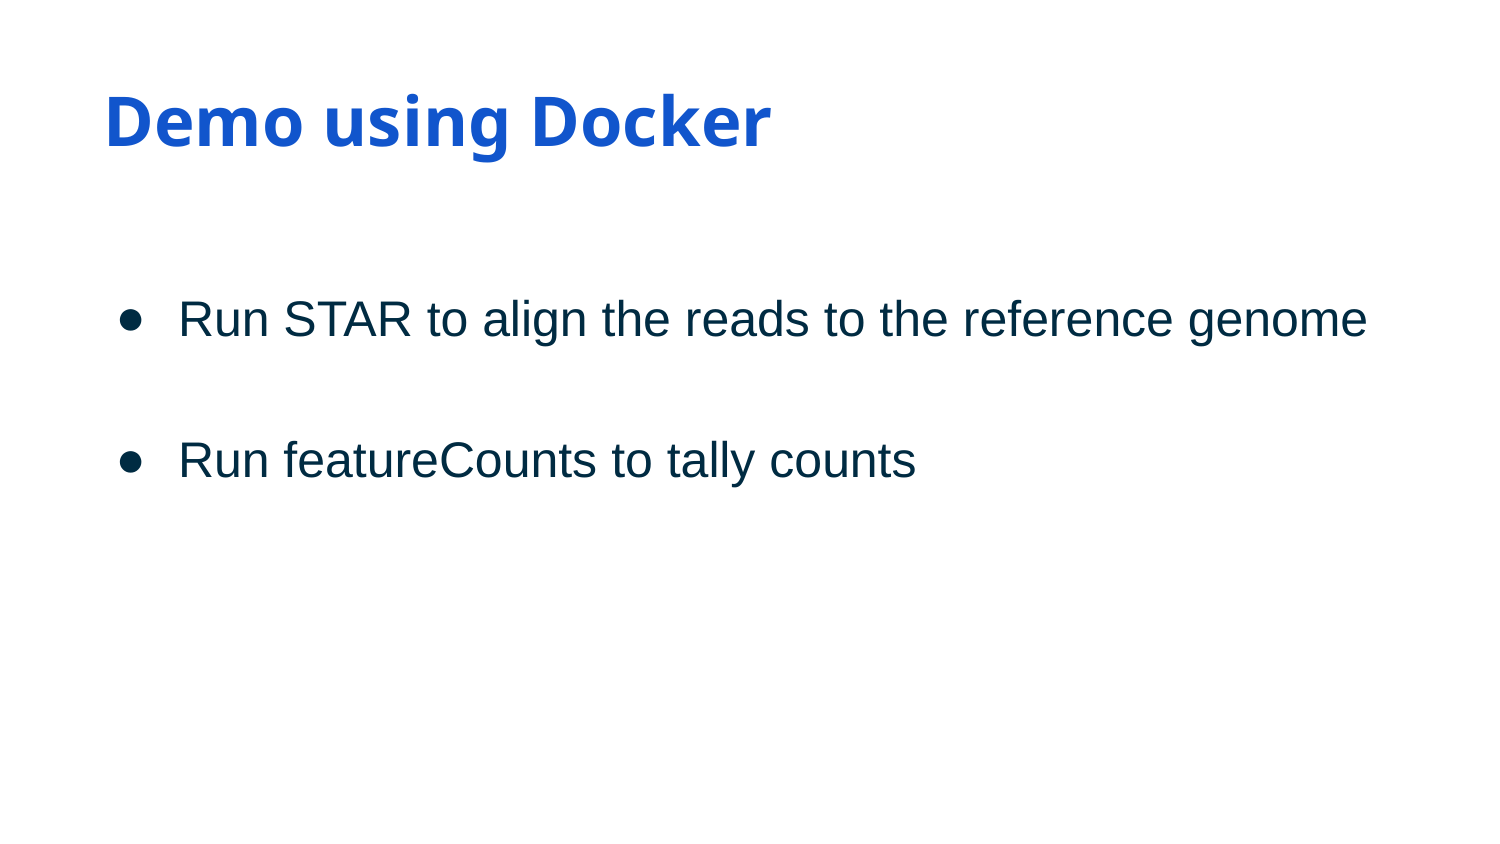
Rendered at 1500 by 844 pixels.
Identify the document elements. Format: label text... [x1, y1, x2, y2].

title Demo using Docker [103, 87, 1397, 208]
list Run STAR to align the reads to the reference genome Run featureCounts to tally counts [103, 216, 1397, 753]
